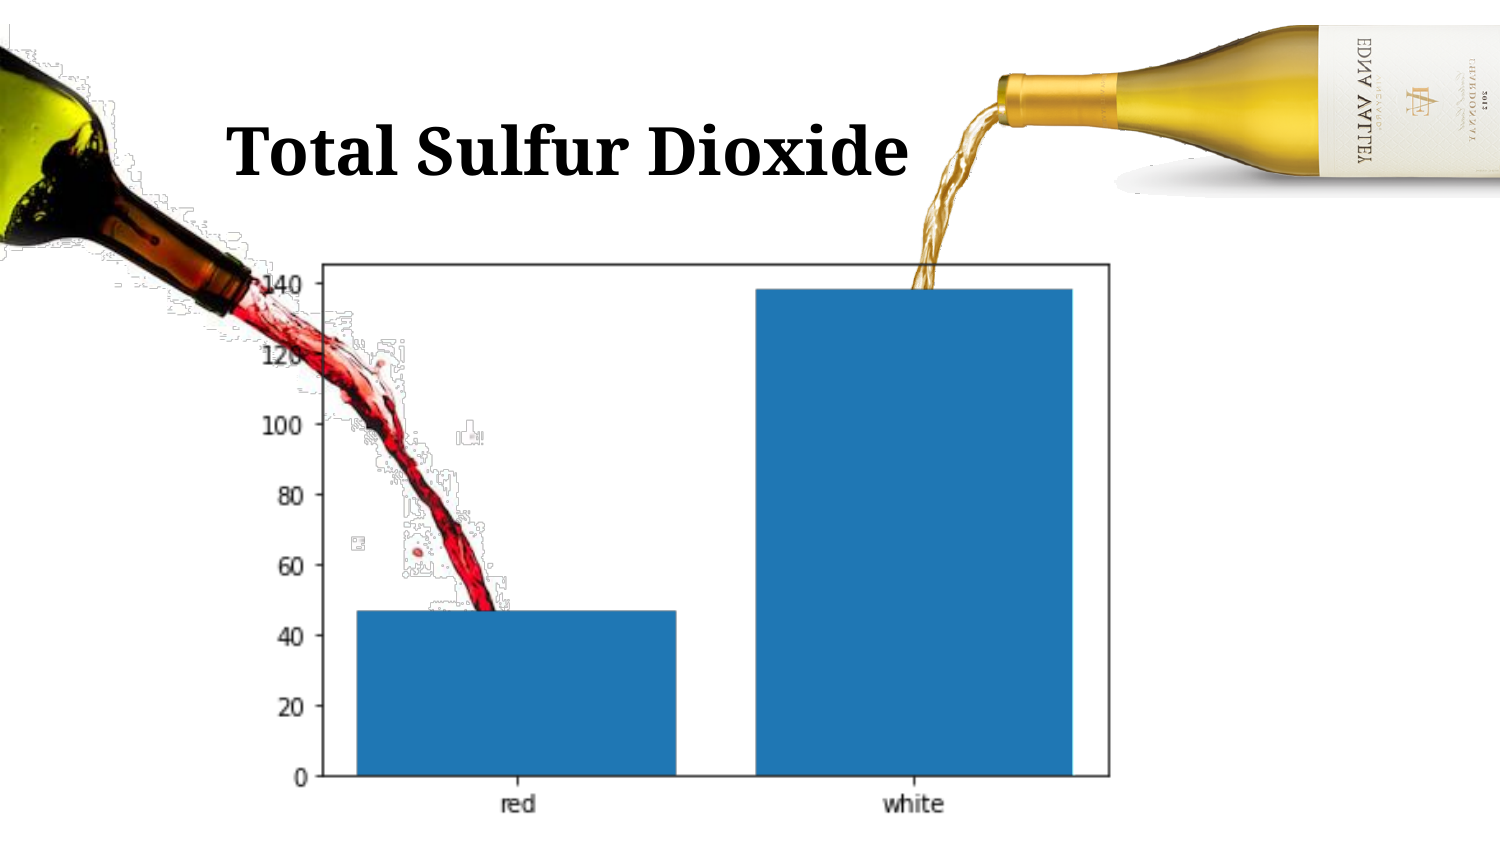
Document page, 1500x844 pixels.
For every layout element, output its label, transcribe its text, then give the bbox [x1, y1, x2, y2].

picture [0, 0, 1500, 832]
subtitle Total Sulfur Dioxide [724, 82, 788, 248]
